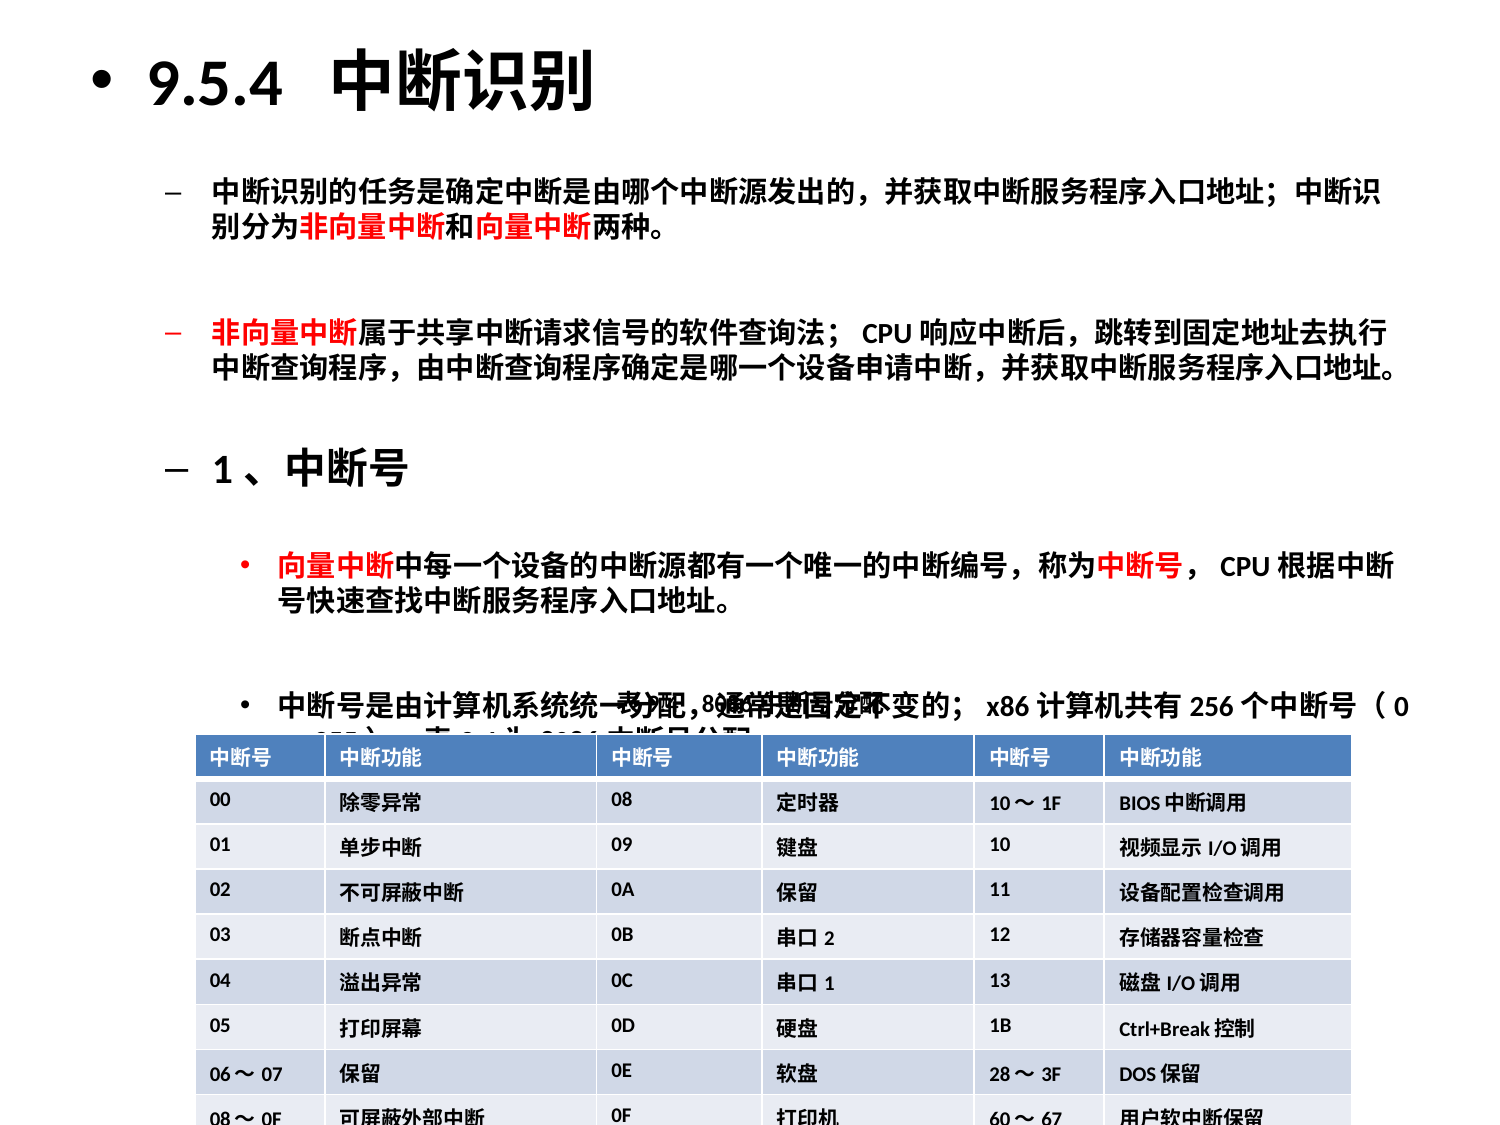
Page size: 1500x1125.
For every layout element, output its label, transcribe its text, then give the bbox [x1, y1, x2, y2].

table_header 中断号 [975, 735, 1103, 776]
table_cell 断点中断 [326, 915, 596, 958]
text_box 表9.4 8086中断号分配 [601, 680, 899, 726]
table_cell 可屏蔽外部中断 [326, 1095, 596, 1125]
table_cell 05 [196, 1005, 324, 1049]
table_header 中断功能 [1105, 735, 1351, 776]
table_cell 60～67 [975, 1095, 1103, 1125]
list 9.5.4 中断识别 中断识别的任务是确定中断是由哪个中断源发出的，并获取中断服务程序入口地址；中断识别分为非向量中断和向量中断两种。 非向量中断属于共享中断请求信号的软件查询法；CPU响应中断后，跳转到固定地址去执行中断查询程序，由中断查询程序确定是哪一个设备申请中断，并获取中断服务程序入口地址。 1、中断号 向量中断中每一个设备的中断源都有一个唯一的中断编号，称为中断号，CPU根据中断号快速查找中断服务程序入口地址。 中断号是由计算机系统统一分配，通常是固定不变的；x86计算机共有256个中断号（0～255），表9.4为8086中断号分配。 [75, 30, 1425, 774]
table_cell DOS保留 [1105, 1050, 1351, 1094]
table_cell 设备配置检查调用 [1105, 870, 1351, 913]
table_cell 溢出异常 [326, 960, 596, 1004]
table_cell 08～0F [196, 1095, 324, 1125]
table_cell 硬盘 [763, 1005, 973, 1049]
table_cell 定时器 [763, 782, 973, 823]
table_cell 打印机 [763, 1095, 973, 1125]
table_cell 打印屏幕 [326, 1005, 596, 1049]
table_cell 0C [597, 960, 761, 1004]
table_cell 保留 [326, 1050, 596, 1094]
table_cell 串口2 [763, 915, 973, 958]
table_cell 06～07 [196, 1050, 324, 1094]
table_header 中断号 [597, 735, 761, 776]
table_cell 12 [975, 915, 1103, 958]
table_cell 0D [597, 1005, 761, 1049]
table_cell 10 [975, 825, 1103, 868]
table_header 中断功能 [763, 735, 973, 776]
table_cell 不可屏蔽中断 [326, 870, 596, 913]
table_cell 09 [597, 825, 761, 868]
table_cell 0E [597, 1050, 761, 1094]
table_cell 视频显示I/O调用 [1105, 825, 1351, 868]
table_cell 软盘 [763, 1050, 973, 1094]
table_cell 除零异常 [326, 782, 596, 823]
table_cell 00 [196, 782, 324, 823]
table_cell 02 [196, 870, 324, 913]
table_cell 01 [196, 825, 324, 868]
table_cell 0A [597, 870, 761, 913]
table_cell 键盘 [763, 825, 973, 868]
table_header 中断功能 [326, 735, 596, 776]
table_cell 存储器容量检查 [1105, 915, 1351, 958]
table_cell 08 [597, 782, 761, 823]
table_cell 磁盘I/O调用 [1105, 960, 1351, 1004]
table_cell 0F [597, 1095, 761, 1125]
table_cell 10～1F [975, 782, 1103, 823]
table_cell 11 [975, 870, 1103, 913]
table_cell 13 [975, 960, 1103, 1004]
table_cell BIOS中断调用 [1105, 782, 1351, 823]
table_cell 单步中断 [326, 825, 596, 868]
table_cell 04 [196, 960, 324, 1004]
table_cell 串口1 [763, 960, 973, 1004]
table_cell 用户软中断保留 [1105, 1095, 1351, 1125]
table_cell 28～3F [975, 1050, 1103, 1094]
table_header 中断号 [196, 735, 324, 776]
table_cell 保留 [763, 870, 973, 913]
table_cell 03 [196, 915, 324, 958]
table_cell 1B [975, 1005, 1103, 1049]
table_cell Ctrl+Break控制 [1105, 1005, 1351, 1049]
table_cell 0B [597, 915, 761, 958]
